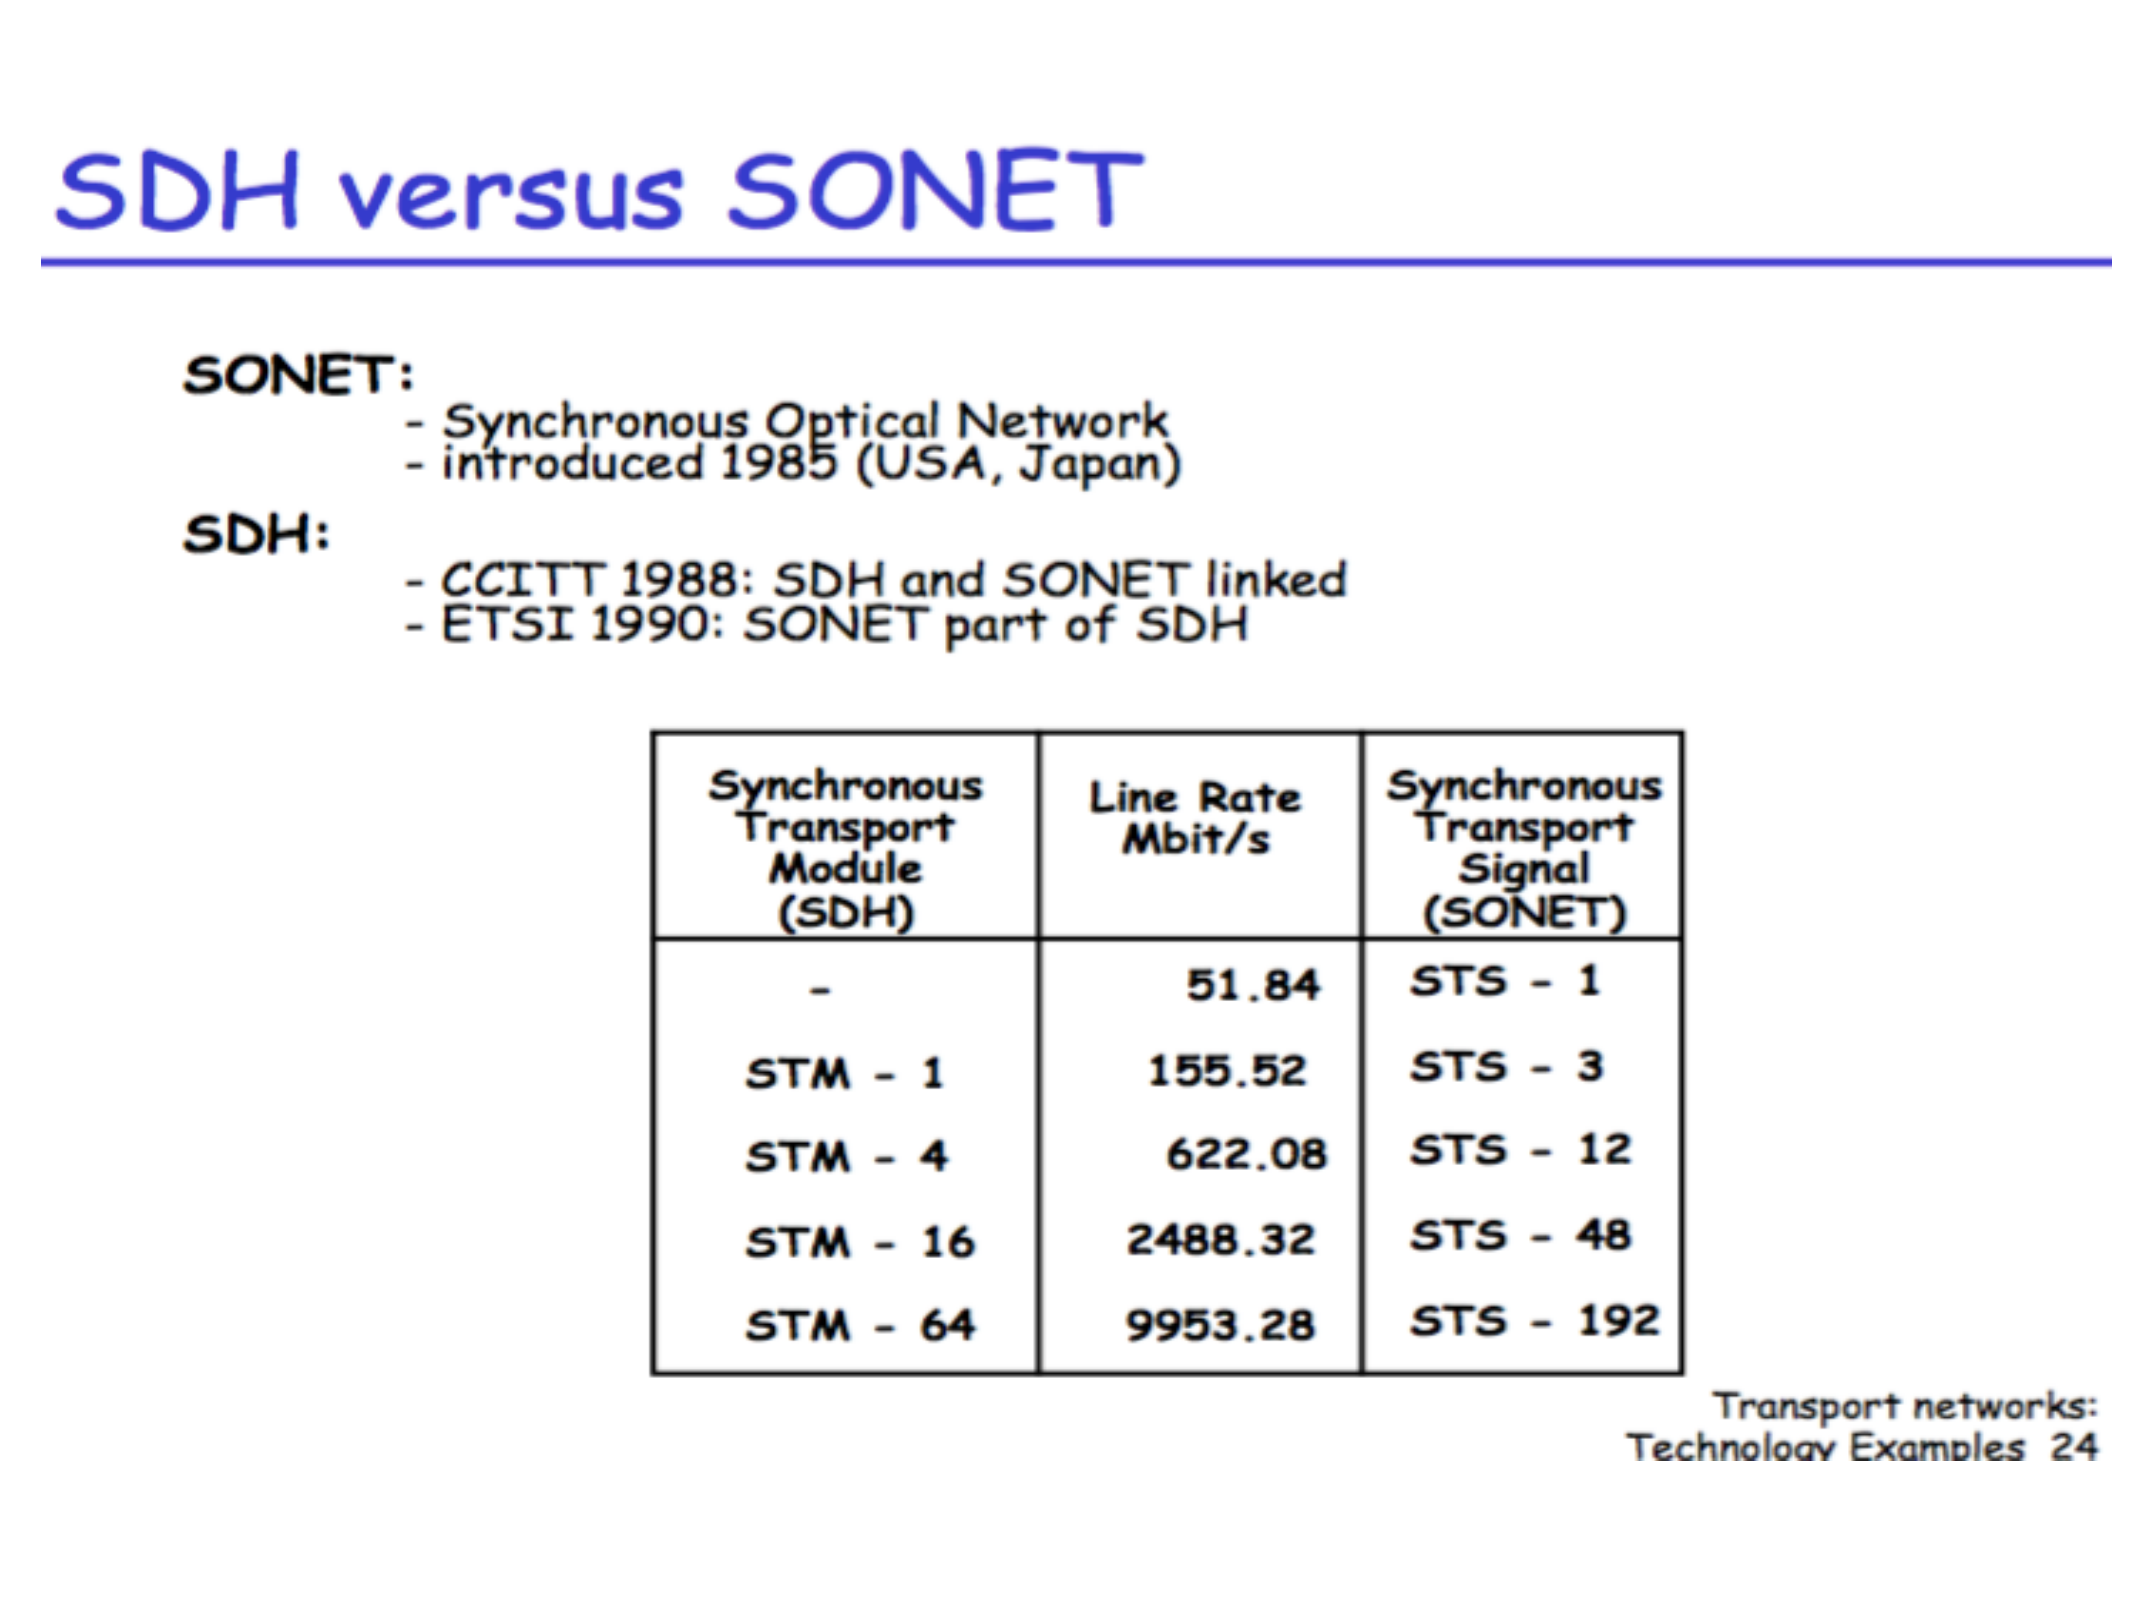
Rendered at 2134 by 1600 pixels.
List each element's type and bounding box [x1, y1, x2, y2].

picture [41, 129, 2112, 1461]
